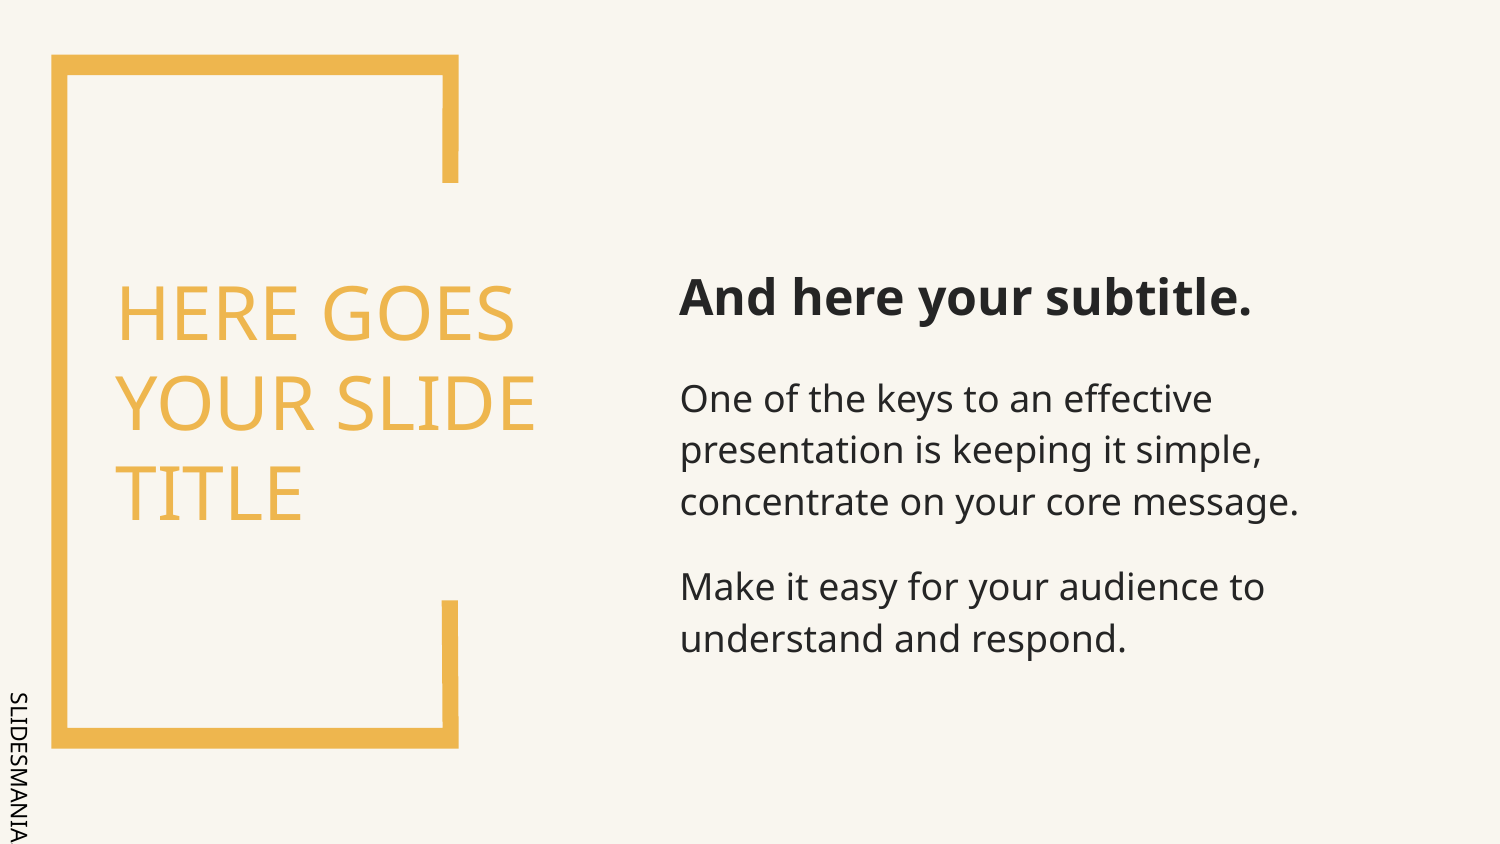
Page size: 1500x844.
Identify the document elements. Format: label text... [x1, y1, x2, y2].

list One of the keys to an effective presentation is keeping it simple, concentrate on your core message. Make it easy for your audience to understand and respond. [664, 352, 1375, 712]
title And here your subtitle. [664, 216, 1375, 341]
title HERE GOES YOUR SLIDE TITLE [100, 215, 600, 586]
